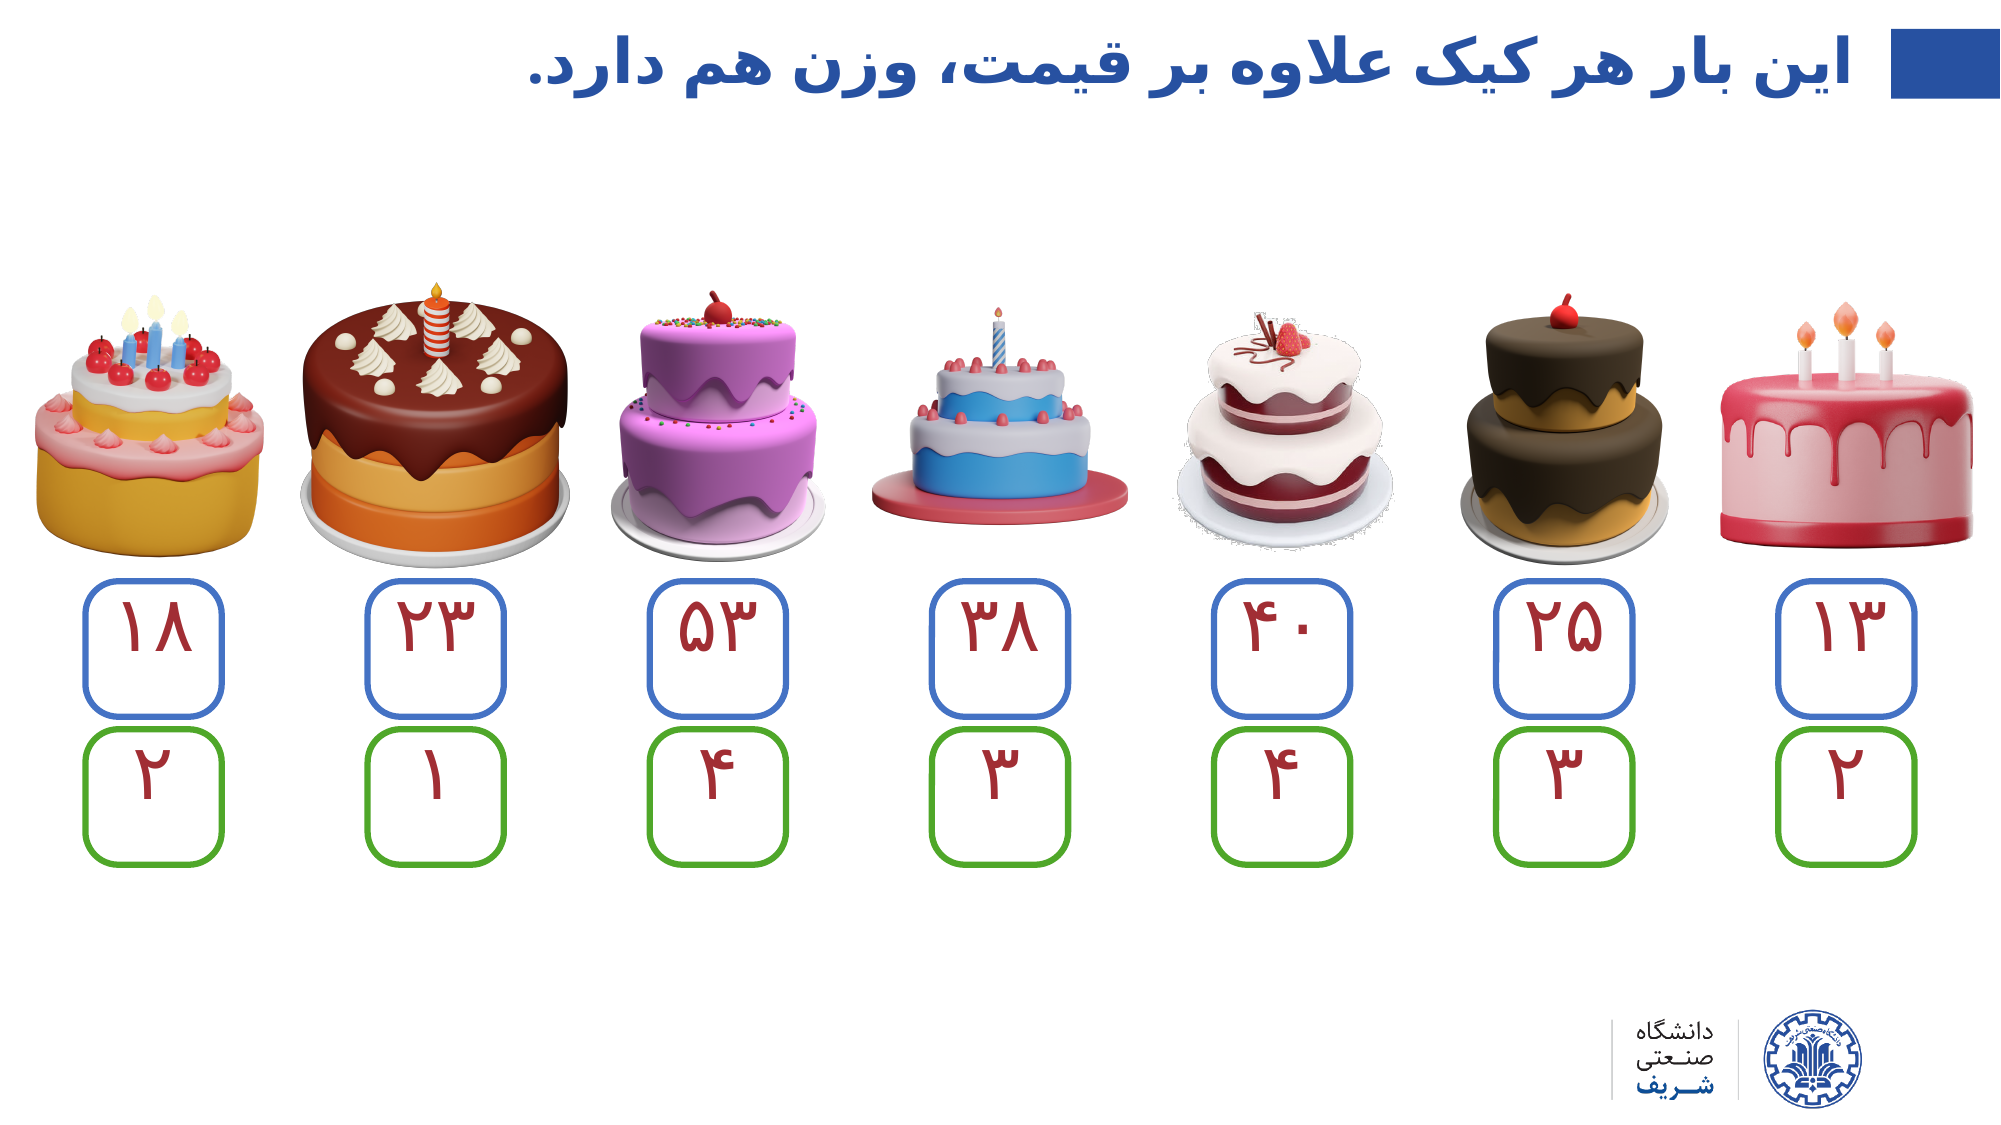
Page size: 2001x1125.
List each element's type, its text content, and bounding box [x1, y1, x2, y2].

text_box ۳۸ [931, 581, 1069, 717]
text_box ۲ [1778, 729, 1915, 865]
text_box ۱۳ [1778, 581, 1915, 717]
text_box ۲۳ [367, 581, 504, 717]
text_box ۳ [931, 729, 1069, 865]
text_box ۳ [1496, 729, 1633, 865]
text_box ۴ [1213, 729, 1351, 865]
text_box ۲ [85, 729, 222, 865]
text_box ۵۳ [649, 581, 786, 717]
text_box ۱ [367, 729, 504, 865]
text_box ۴۰ [1213, 581, 1351, 717]
text_box ۱۸ [85, 581, 222, 717]
list این بار هر کیک علاوه بر قیمت، وزن هم دارد. [136, 6, 1863, 121]
text_box ۲۵ [1496, 581, 1633, 717]
picture [7, 280, 1993, 573]
picture [1609, 1009, 1863, 1109]
text_box ۴ [649, 729, 786, 865]
